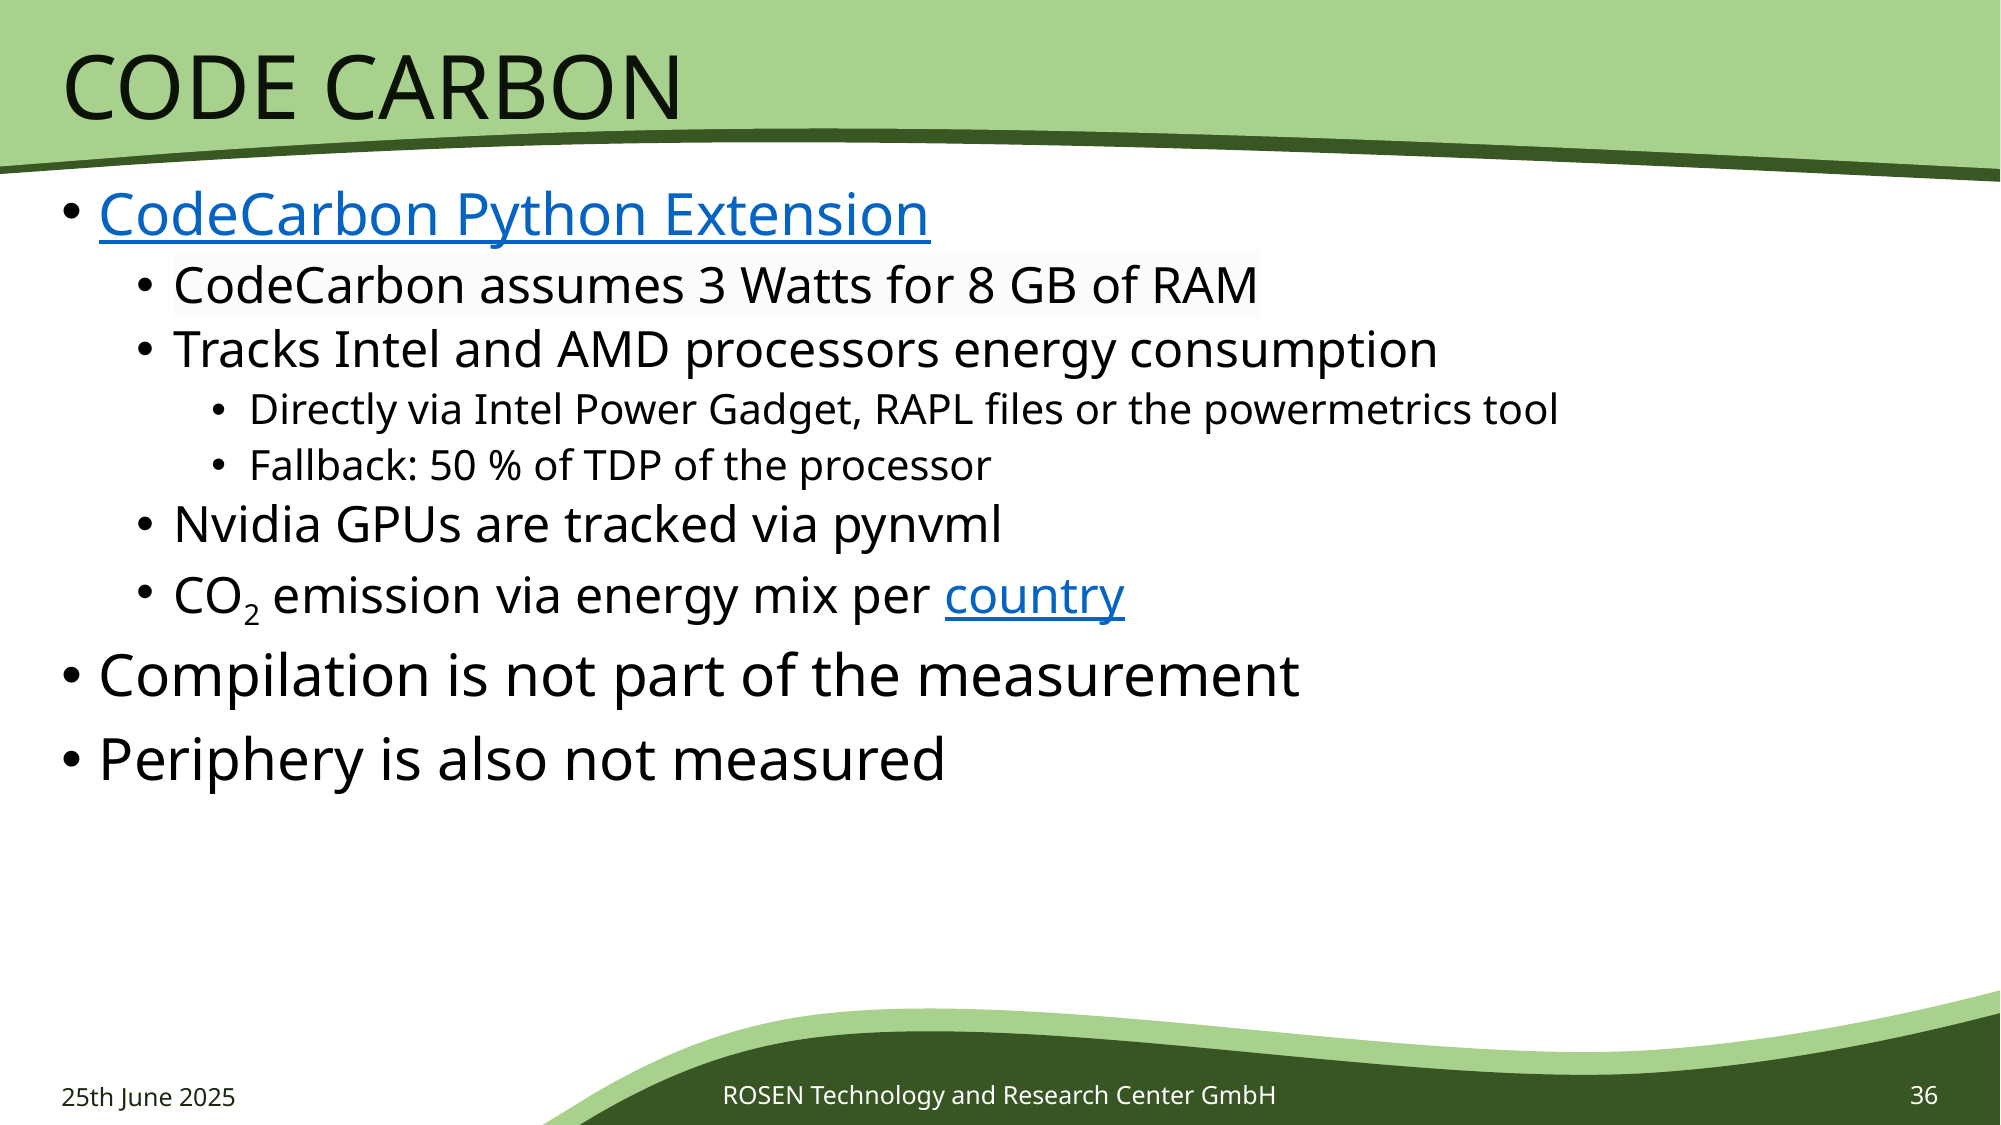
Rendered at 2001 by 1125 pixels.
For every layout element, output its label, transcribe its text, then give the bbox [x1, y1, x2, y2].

title Code Carbon [46, 34, 1954, 146]
footer ROSEN Technology and Research Center GmbH [410, 1066, 1590, 1125]
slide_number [46, 1066, 290, 1125]
slide_number 36 [1751, 1066, 1954, 1125]
list CodeCarbon Python Extension CodeCarbon assumes 3 Watts for 8 GB of RAM Tracks Intel and AMD processors energy consumption Directly via Intel Power Gadget, RAPL files or the powermetrics tool Fallback: 50 % of TDP of the processor Nvidia GPUs are tracked via pynvml CO2 emission via energy mix per country Compilation is not part of the measurement Periphery is also not measured [46, 170, 1954, 1092]
